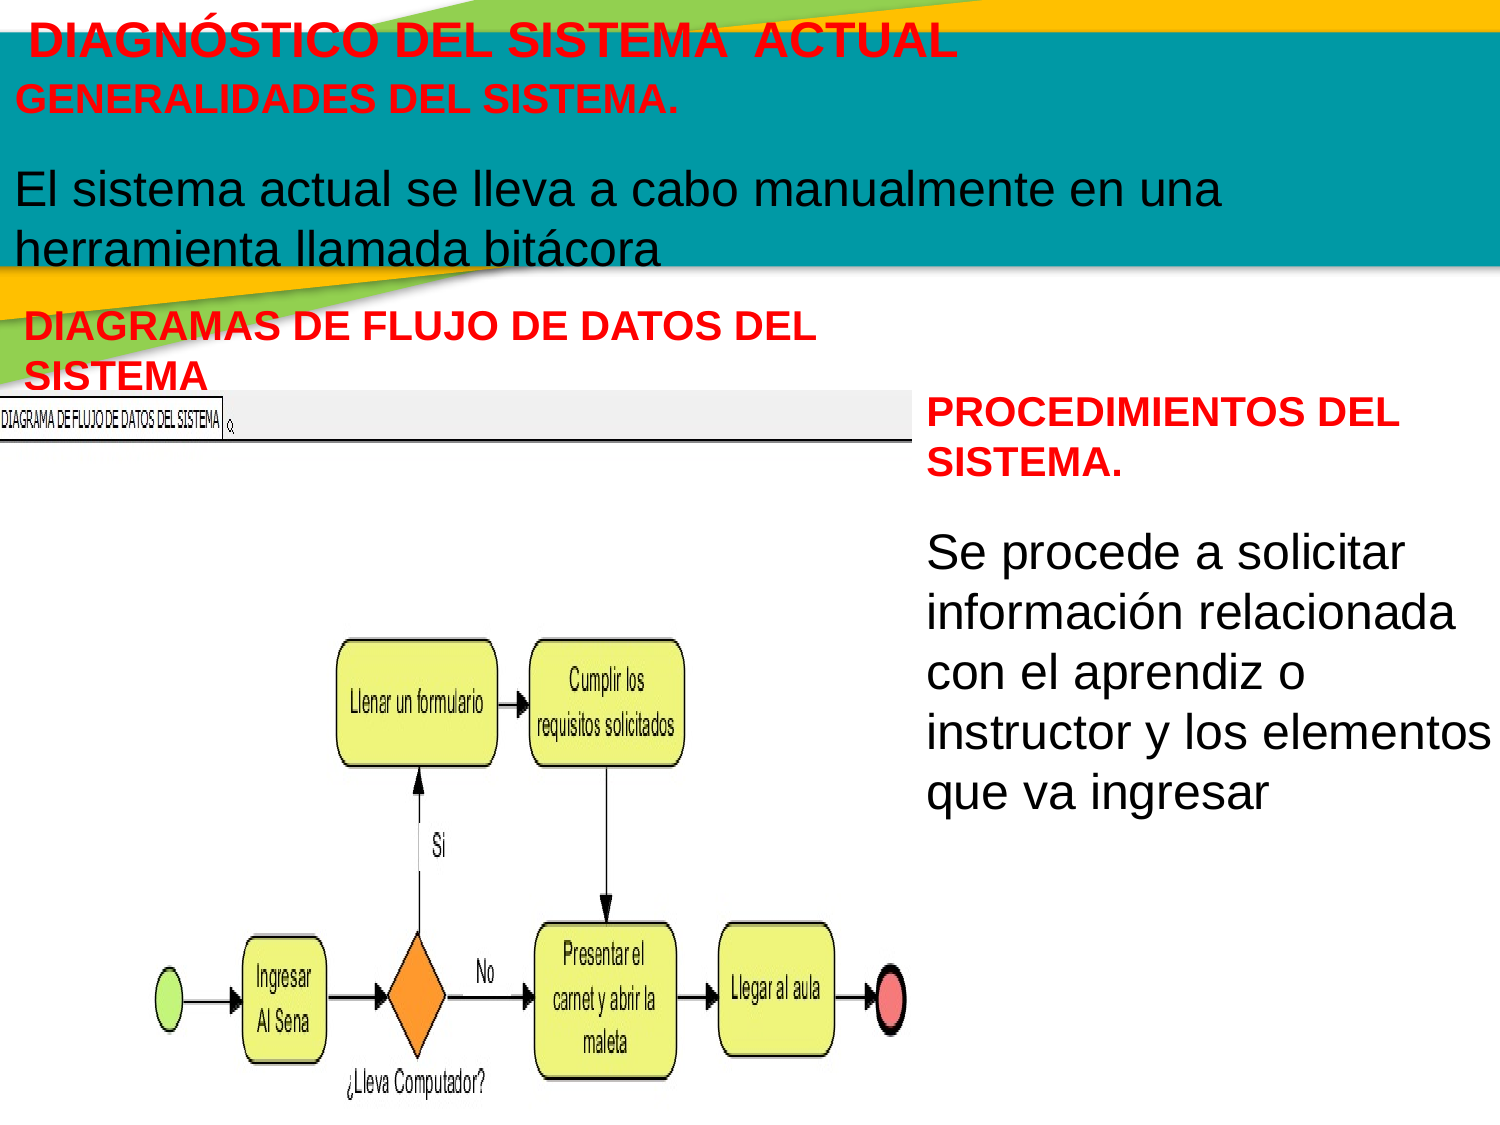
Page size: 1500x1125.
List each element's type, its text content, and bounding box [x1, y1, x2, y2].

picture [0, 390, 912, 1125]
text_box PROCEDIMIENTOS DEL SISTEMA. Se procede a solicitar información relacionada con el aprendiz o instructor y los elementos que va ingresar [911, 376, 1500, 827]
text_box DIAGRAMAS DE FLUJO DE DATOS DEL SISTEMA [8, 291, 864, 389]
text_box DIAGNÓSTICO DEL SISTEMA ACTUAL [13, 0, 975, 64]
text_box GENERALIDADES DEL SISTEMA. El sistema actual se lleva a cabo manualmente en una herramienta llamada bitácora [0, 64, 1335, 284]
